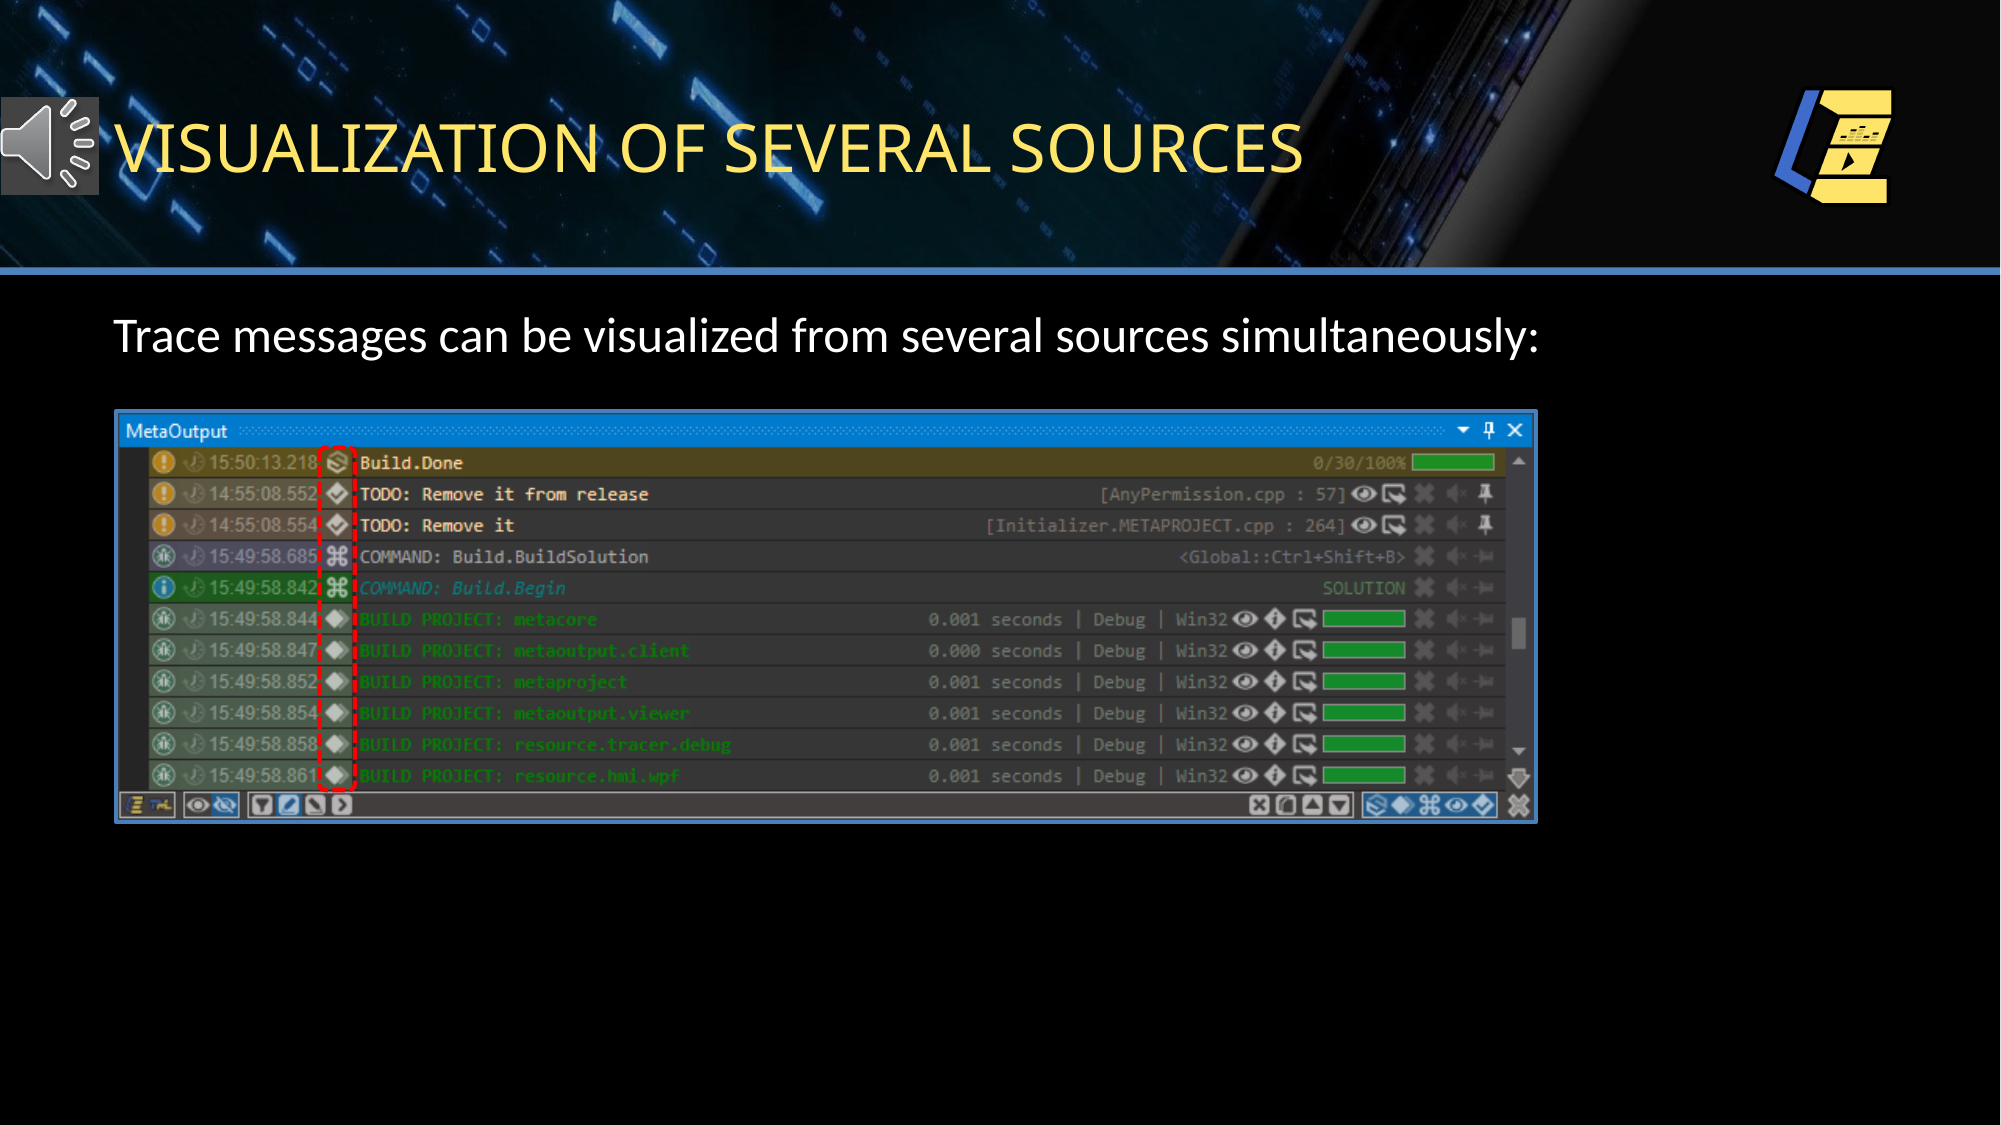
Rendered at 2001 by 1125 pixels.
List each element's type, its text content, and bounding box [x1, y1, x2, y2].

picture [0, 0, 2001, 1125]
list Trace messages can be visualized from several sources simultaneously: [98, 295, 1902, 1064]
title VISUALIZATION OF SEVERAL SOURCES [99, 62, 1904, 230]
